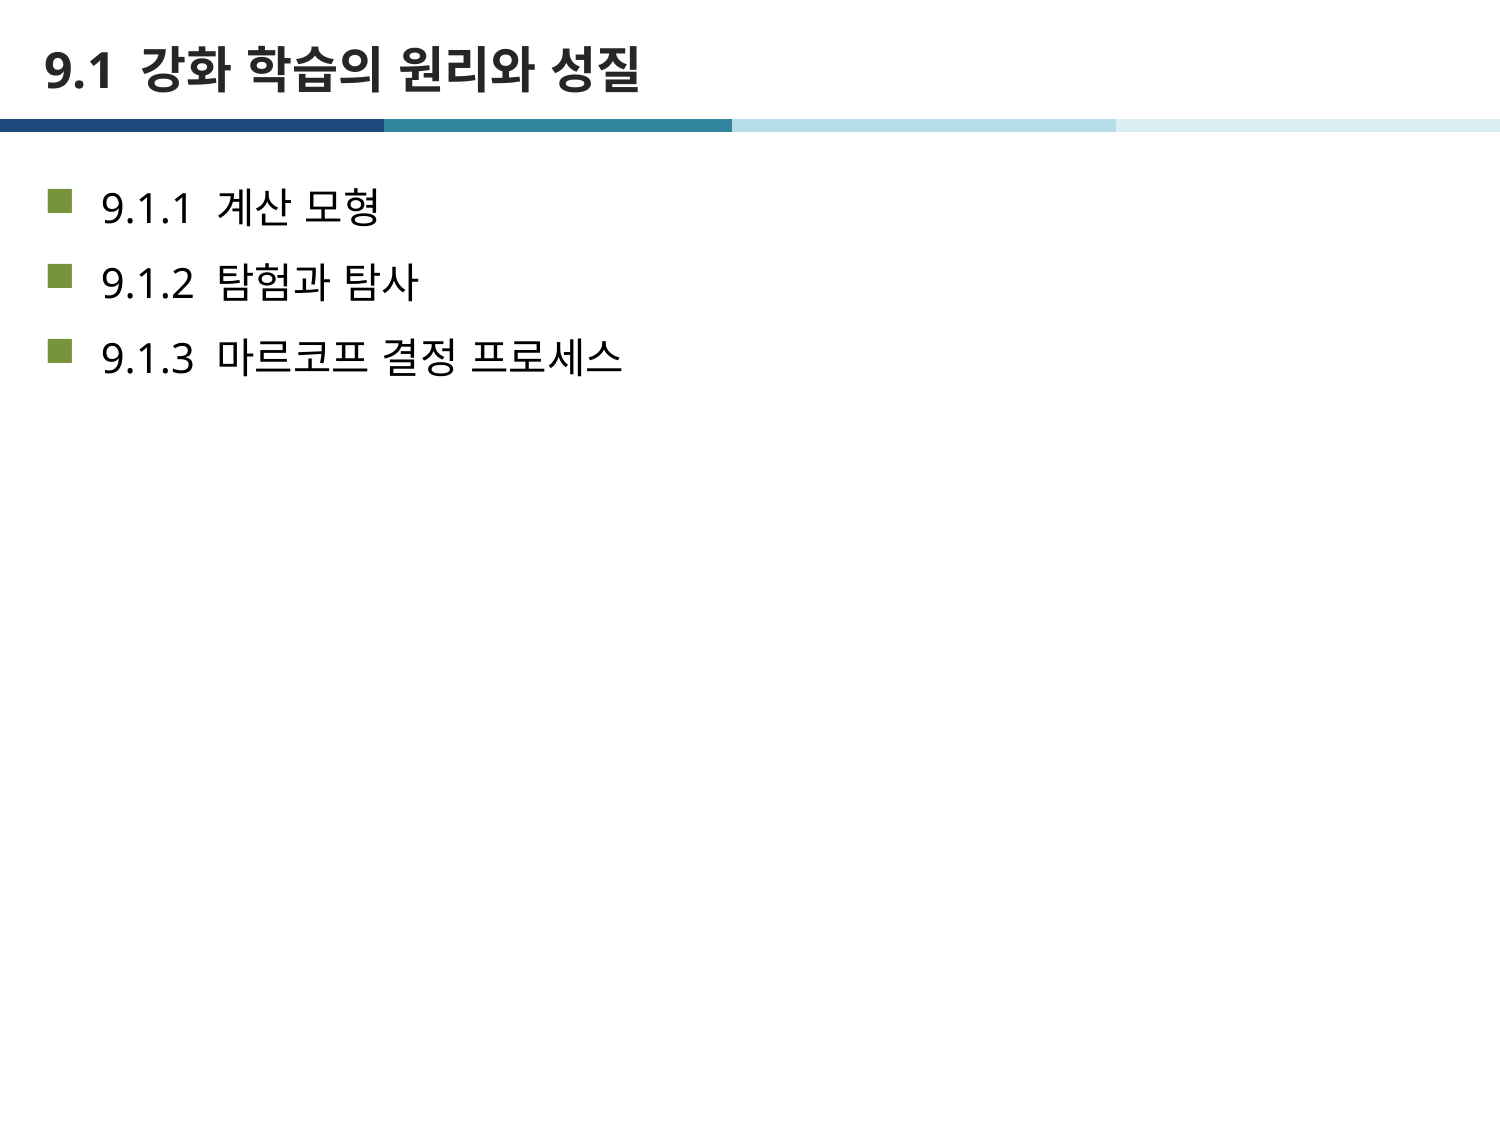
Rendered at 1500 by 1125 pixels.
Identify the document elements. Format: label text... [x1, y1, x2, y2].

list 9.1.1 계산 모형 9.1.2 탐험과 탐사 9.1.3 마르코프 결정 프로세스 [29, 148, 1471, 1083]
title 9.1 강화 학습의 원리와 성질 [29, 23, 1448, 114]
